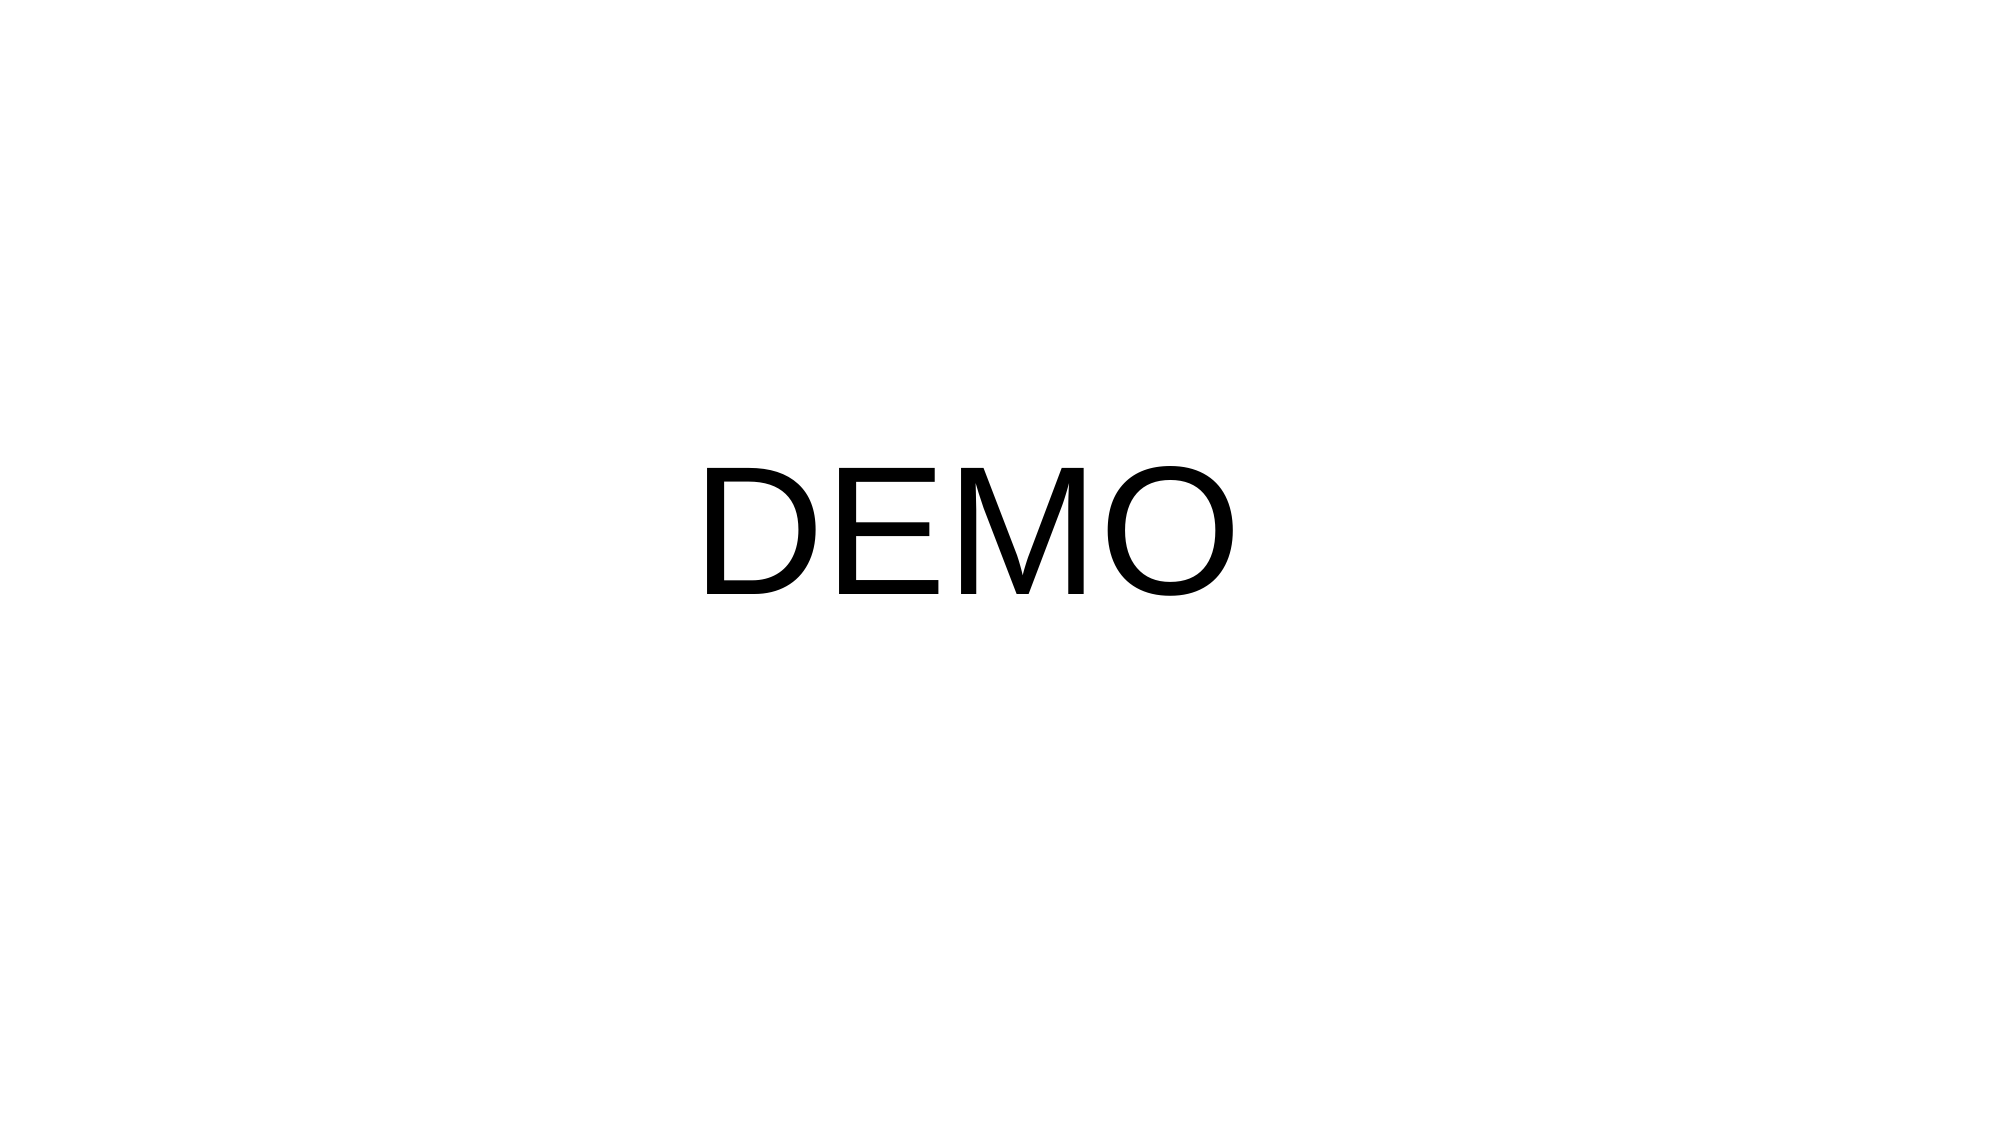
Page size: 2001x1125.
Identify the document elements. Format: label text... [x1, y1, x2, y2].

title DEMO [677, 379, 1323, 643]
